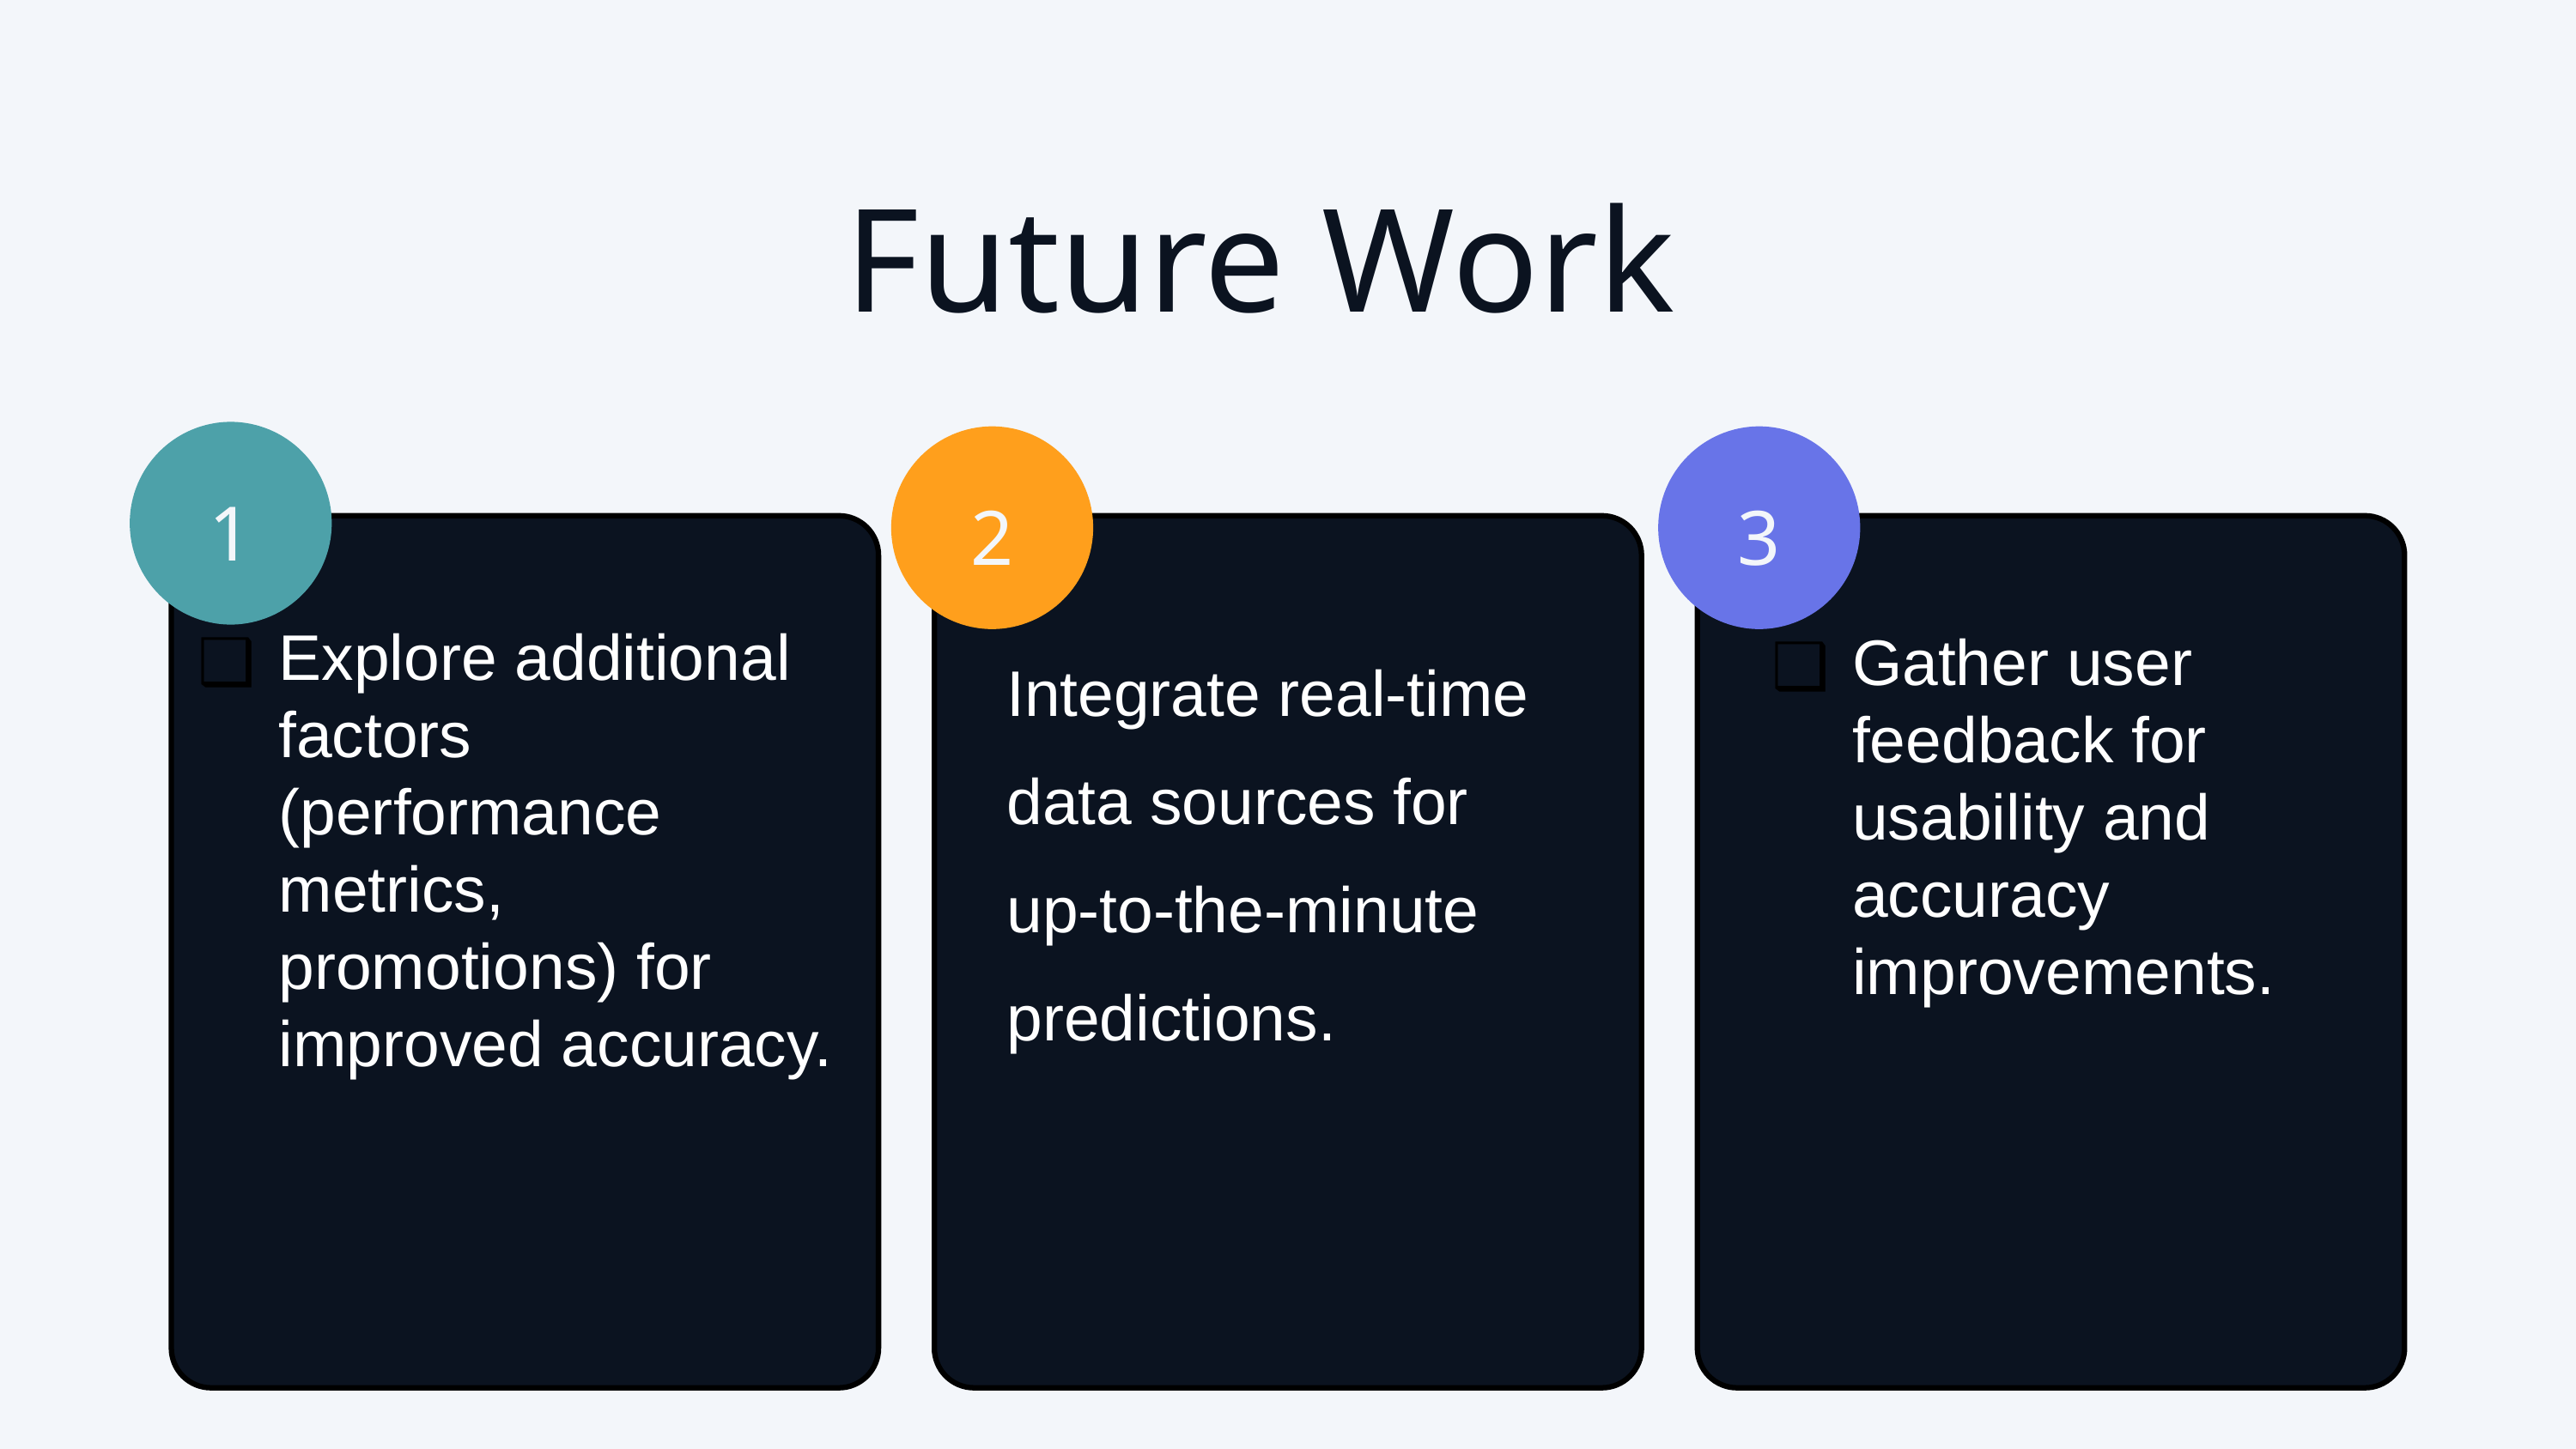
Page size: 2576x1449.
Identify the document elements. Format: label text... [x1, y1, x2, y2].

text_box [1697, 494, 2405, 1388]
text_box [1657, 423, 1861, 630]
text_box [933, 494, 1642, 1388]
text_box Future Work [116, 134, 2405, 341]
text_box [890, 423, 1094, 630]
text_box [129, 419, 332, 625]
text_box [171, 494, 879, 1388]
